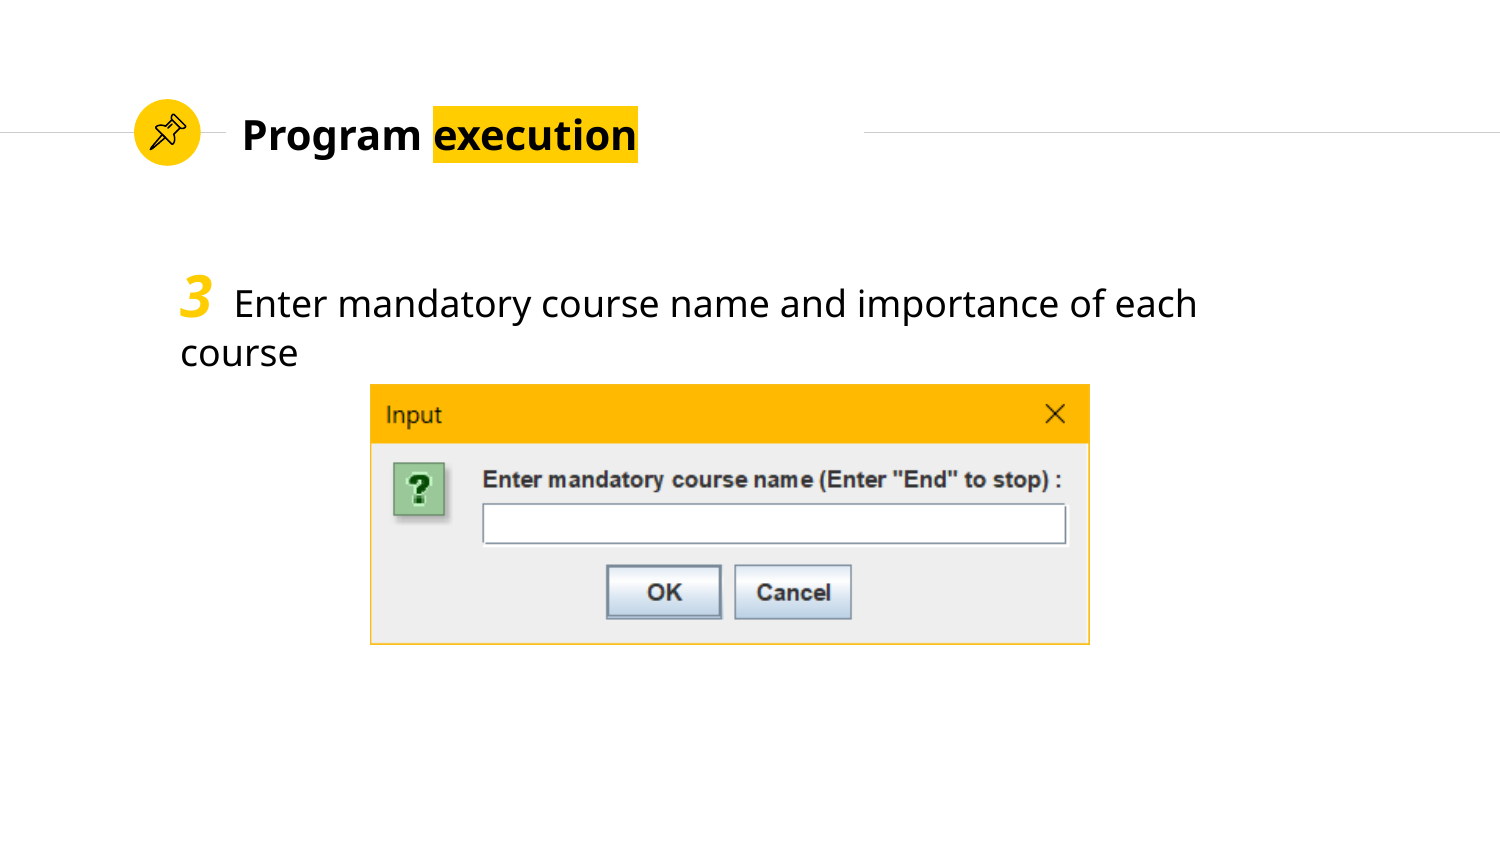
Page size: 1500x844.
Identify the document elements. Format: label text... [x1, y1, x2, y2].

title Program execution [226, 98, 863, 170]
picture [370, 384, 1090, 645]
text_box [135, 141, 200, 166]
text_box 3 Enter mandatory course name and importance of each course [165, 251, 1330, 382]
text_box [150, 114, 186, 150]
table_cell 1 [134, 133, 201, 156]
text_box [134, 99, 201, 131]
